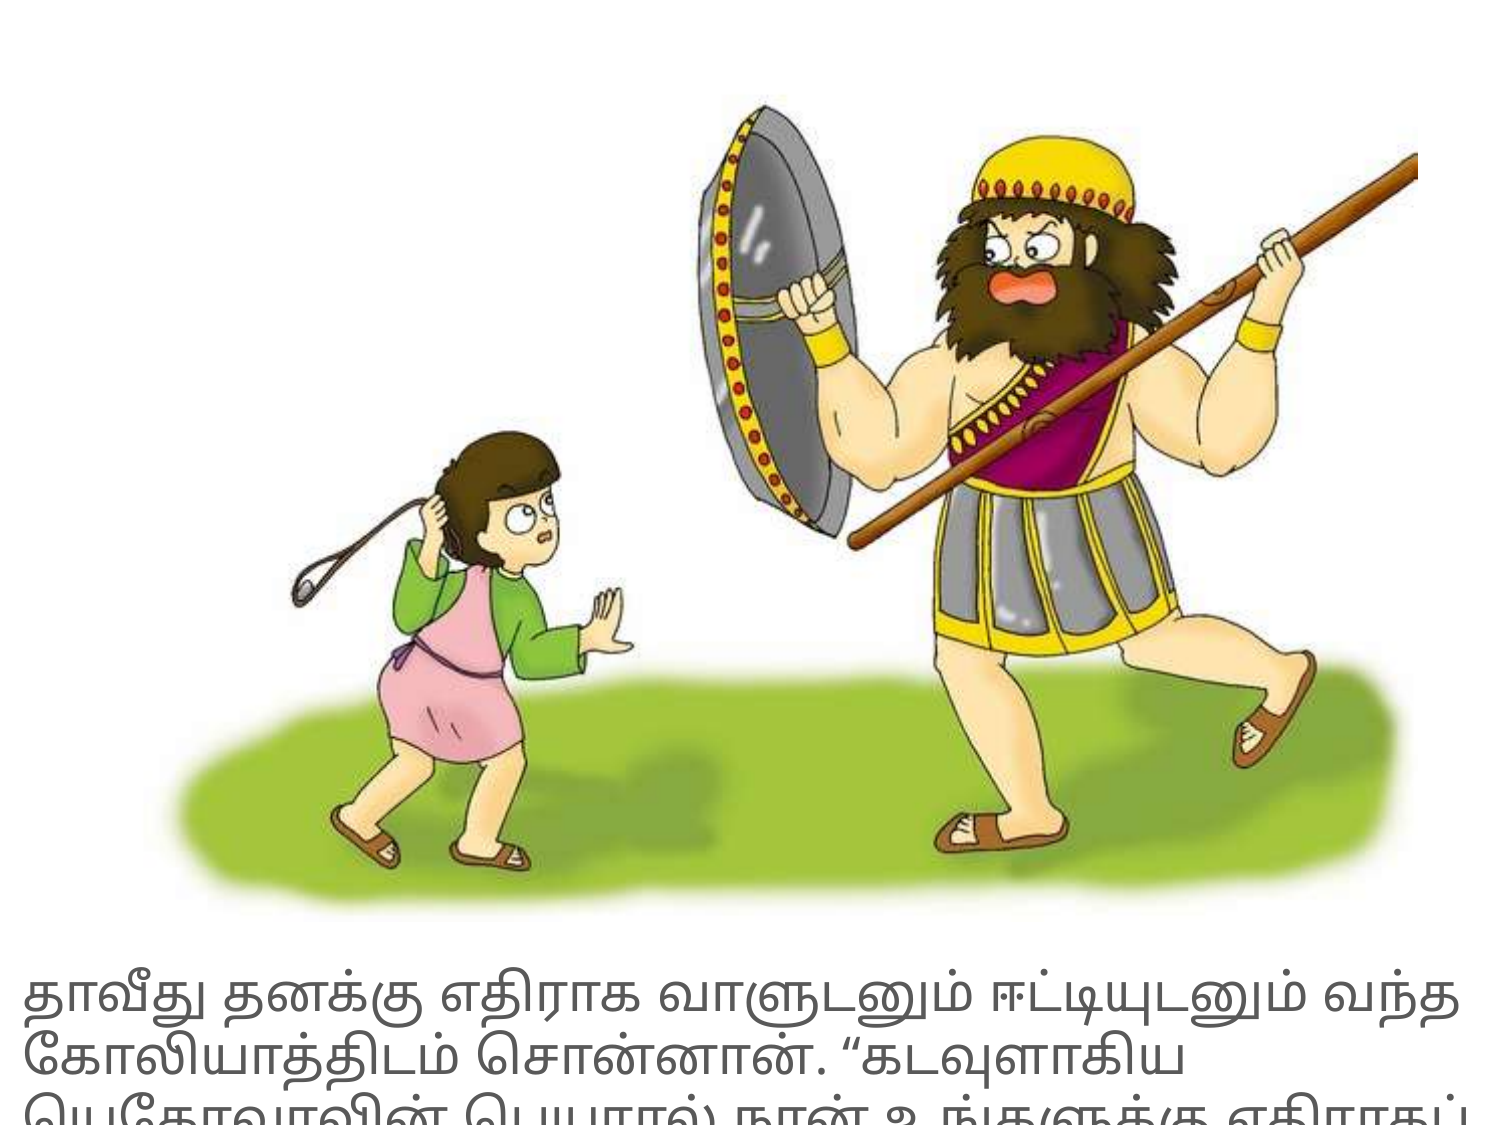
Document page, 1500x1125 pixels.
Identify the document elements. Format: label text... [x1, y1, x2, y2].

picture [111, 30, 1418, 922]
text_box தாவீது தனக்கு எதிராக வாளுடனும் ஈட்டியுடனும் வந்த கோலியாத்திடம் சொன்னான். “கடவுளாகிய யெகோவாவின் பெயரால் நான் உங்களுக்கு எதிராகப் போரிடுகிறேன்!” [7, 952, 1493, 1125]
